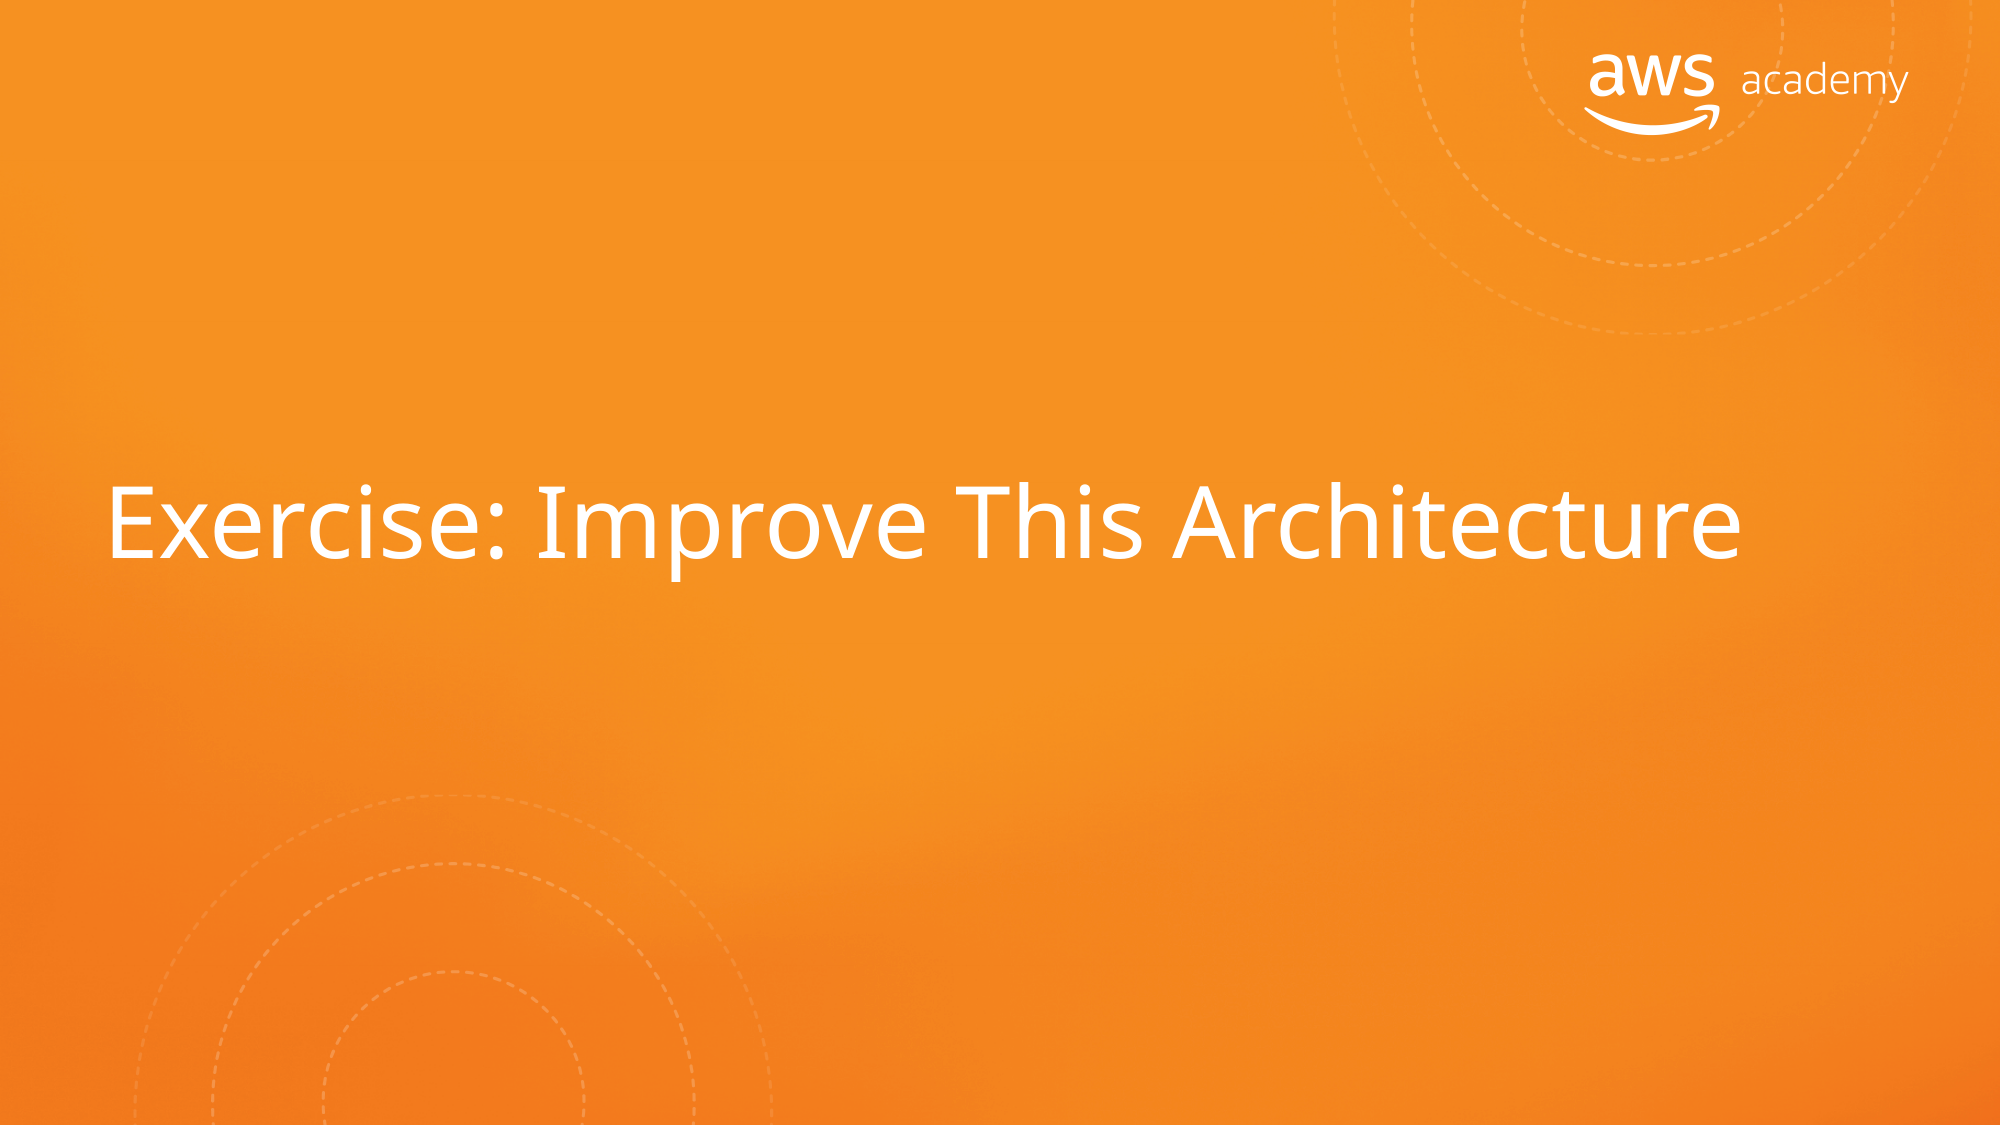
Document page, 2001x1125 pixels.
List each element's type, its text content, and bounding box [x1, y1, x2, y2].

picture [0, 0, 2000, 1125]
title Exercise: Improve This Architecture [88, 339, 1909, 713]
